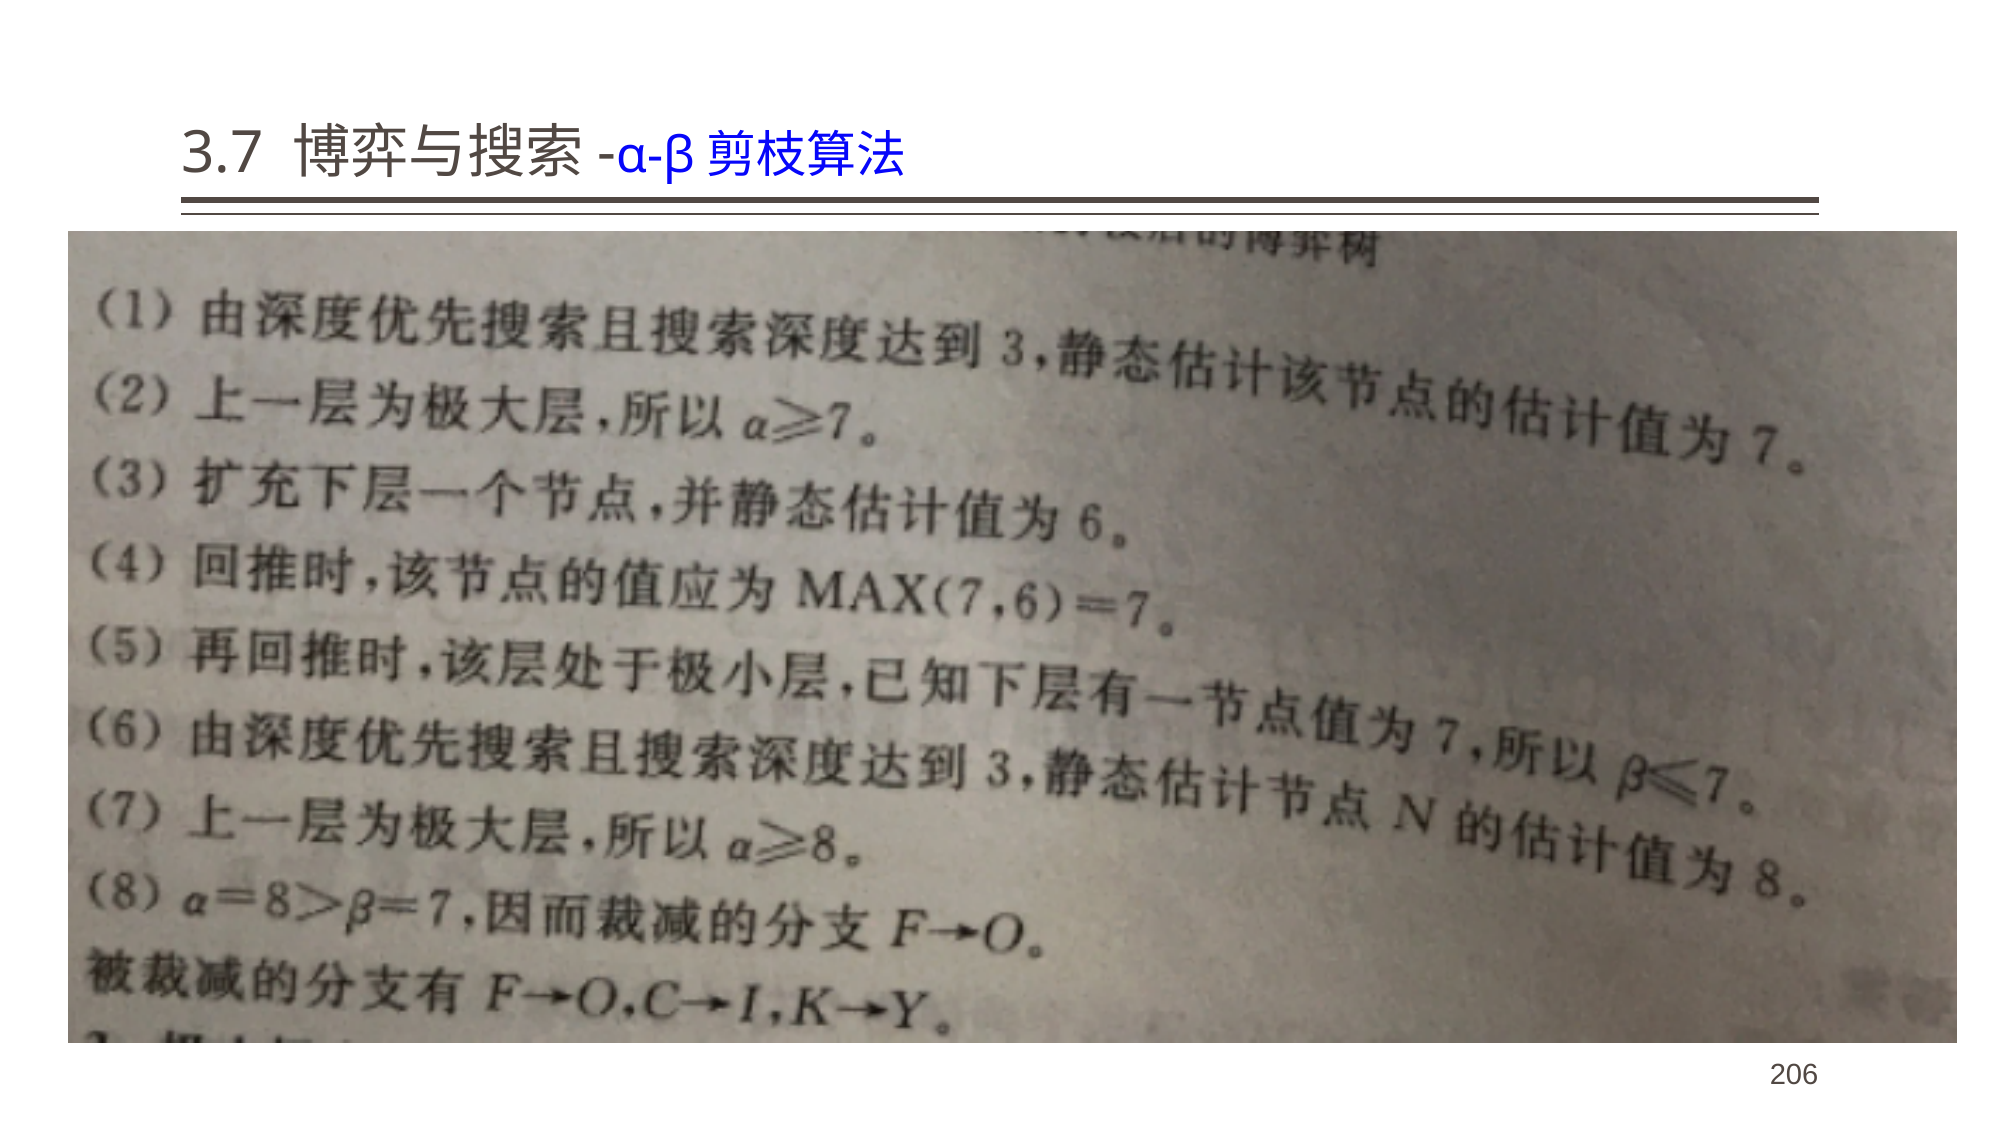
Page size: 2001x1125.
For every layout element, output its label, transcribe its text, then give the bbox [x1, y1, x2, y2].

slide_number 206 [1518, 1054, 1819, 1103]
title 3.7 博弈与搜索-α-β剪枝算法 [181, 12, 1819, 193]
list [68, 231, 1957, 1043]
